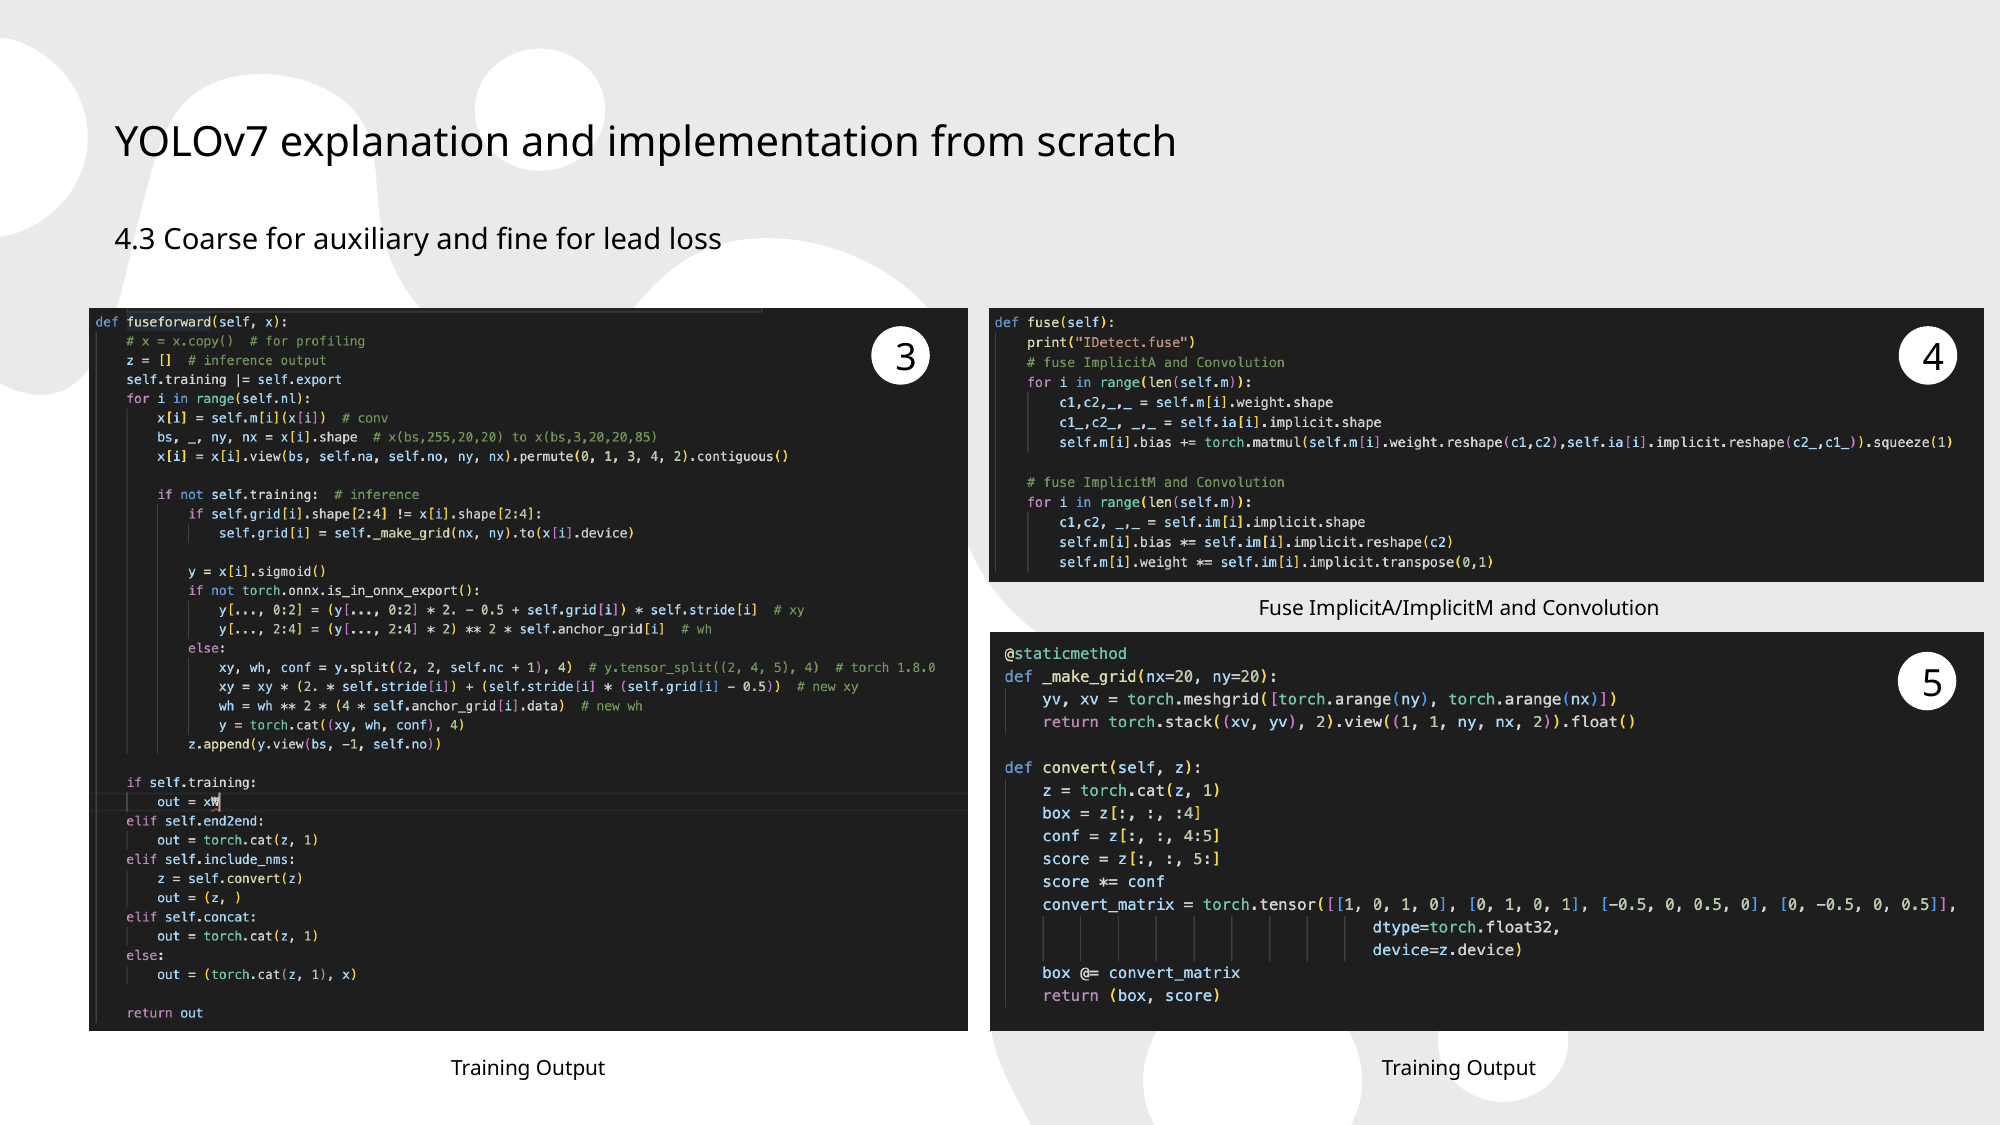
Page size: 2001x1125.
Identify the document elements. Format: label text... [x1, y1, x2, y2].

text_box 4.3 Coarse for auxiliary and fine for lead loss [99, 210, 1900, 266]
text_box Fuse ImplicitA/ImplicitM and Convolution [1142, 582, 1776, 632]
picture [989, 308, 1984, 582]
picture [990, 632, 1984, 1031]
text_box Training Output [212, 1041, 845, 1093]
title YOLOv7 explanation and implementation from scratch [99, 91, 1900, 188]
text_box Training Output [1142, 1041, 1776, 1093]
picture [89, 308, 968, 1031]
